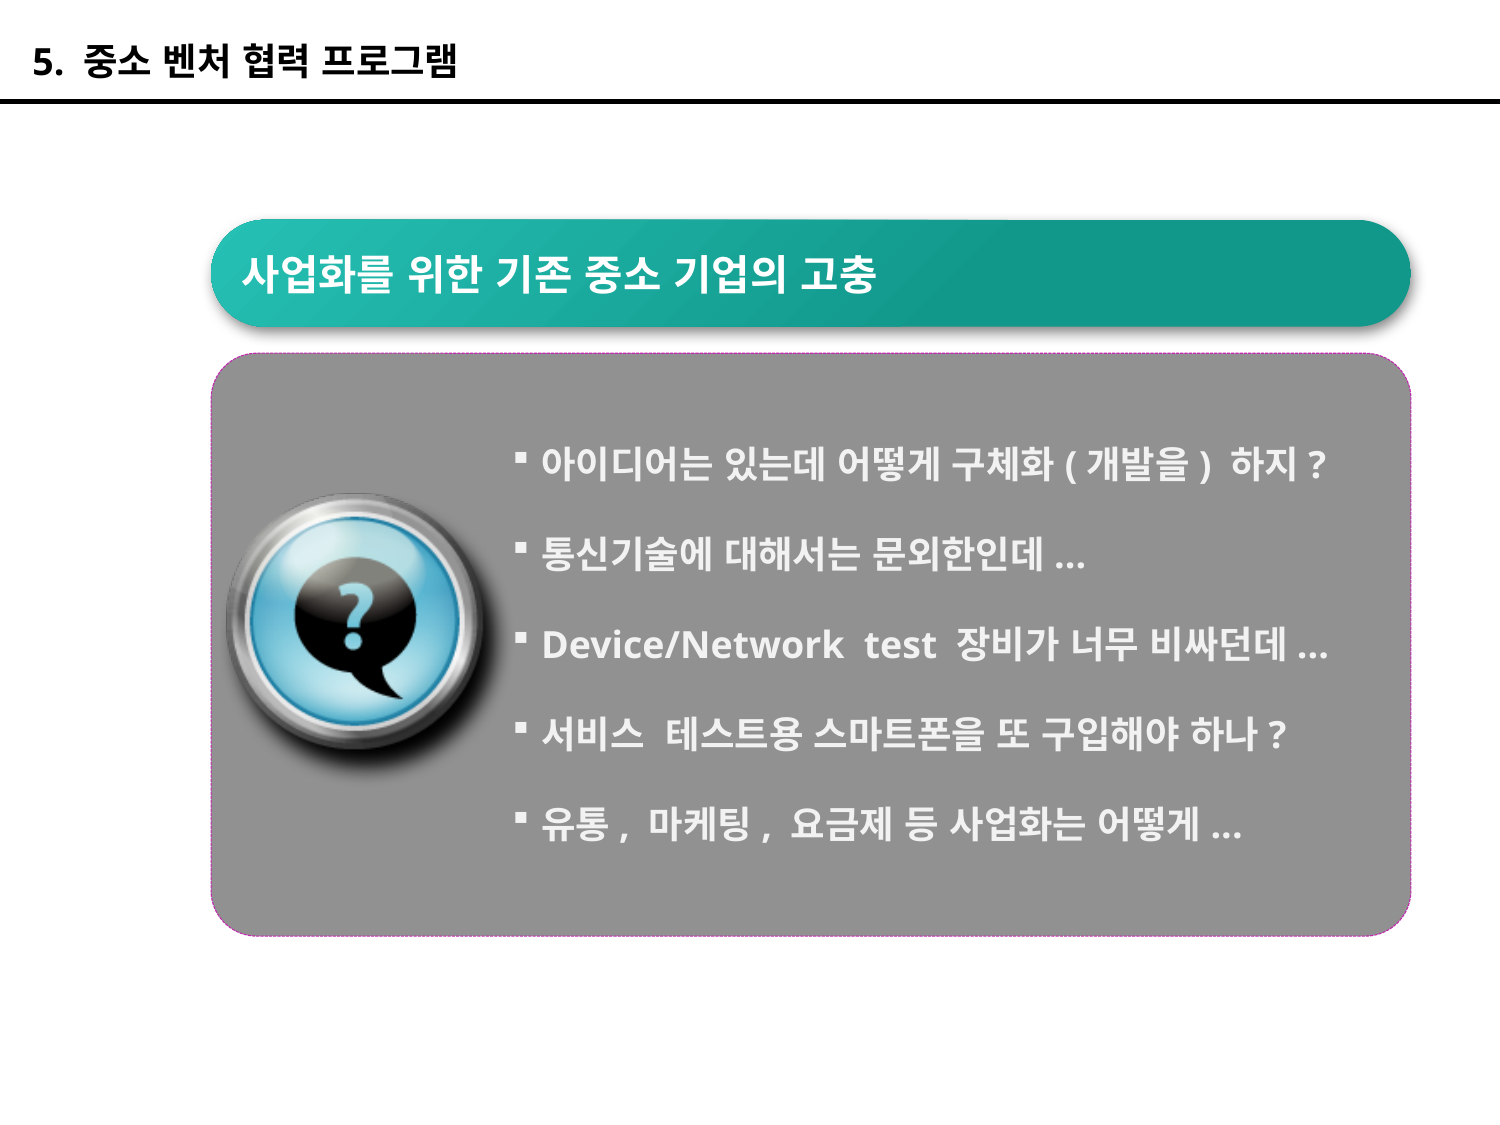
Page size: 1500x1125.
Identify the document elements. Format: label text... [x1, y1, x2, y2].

text_box [208, 351, 1414, 939]
text_box 아이디어는 있는데 어떻게 구체화(개발을) 하지? 통신기술에 대해서는 문외한인데... Device/Network test 장비가 너무 비싸던데... 서비스 테스트용 스마트폰을 또 구입해야 하나? 유통, 마케팅, 요금제 등 사업화는 어떻게... [497, 388, 1427, 853]
text_box 사업화를 위한 기존 중소 기업의 고충 [210, 219, 1412, 328]
text_box 5. 중소 벤처 협력 프로그램 [17, 30, 904, 91]
picture [220, 486, 522, 788]
